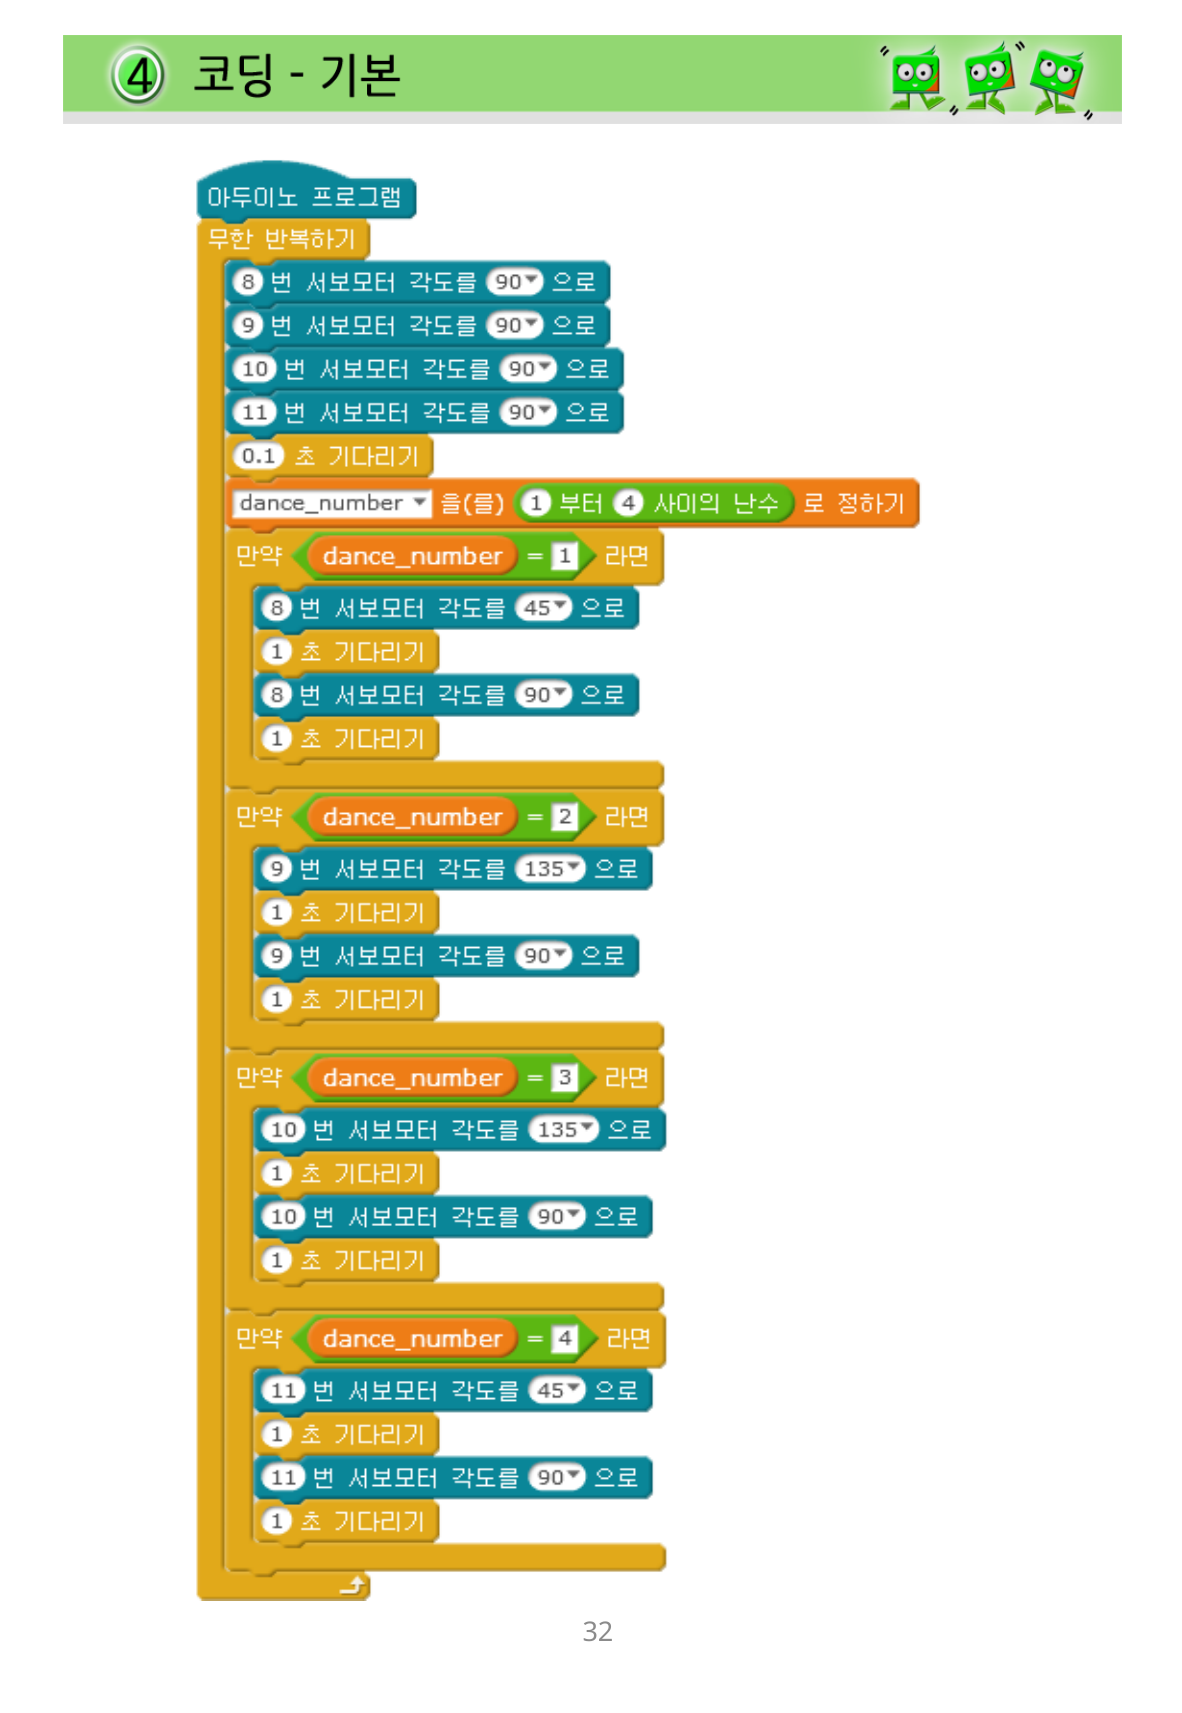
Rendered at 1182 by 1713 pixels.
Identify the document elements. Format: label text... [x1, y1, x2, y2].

picture [63, 35, 1122, 124]
slide_number 32 [354, 1610, 630, 1679]
picture [196, 159, 922, 1601]
